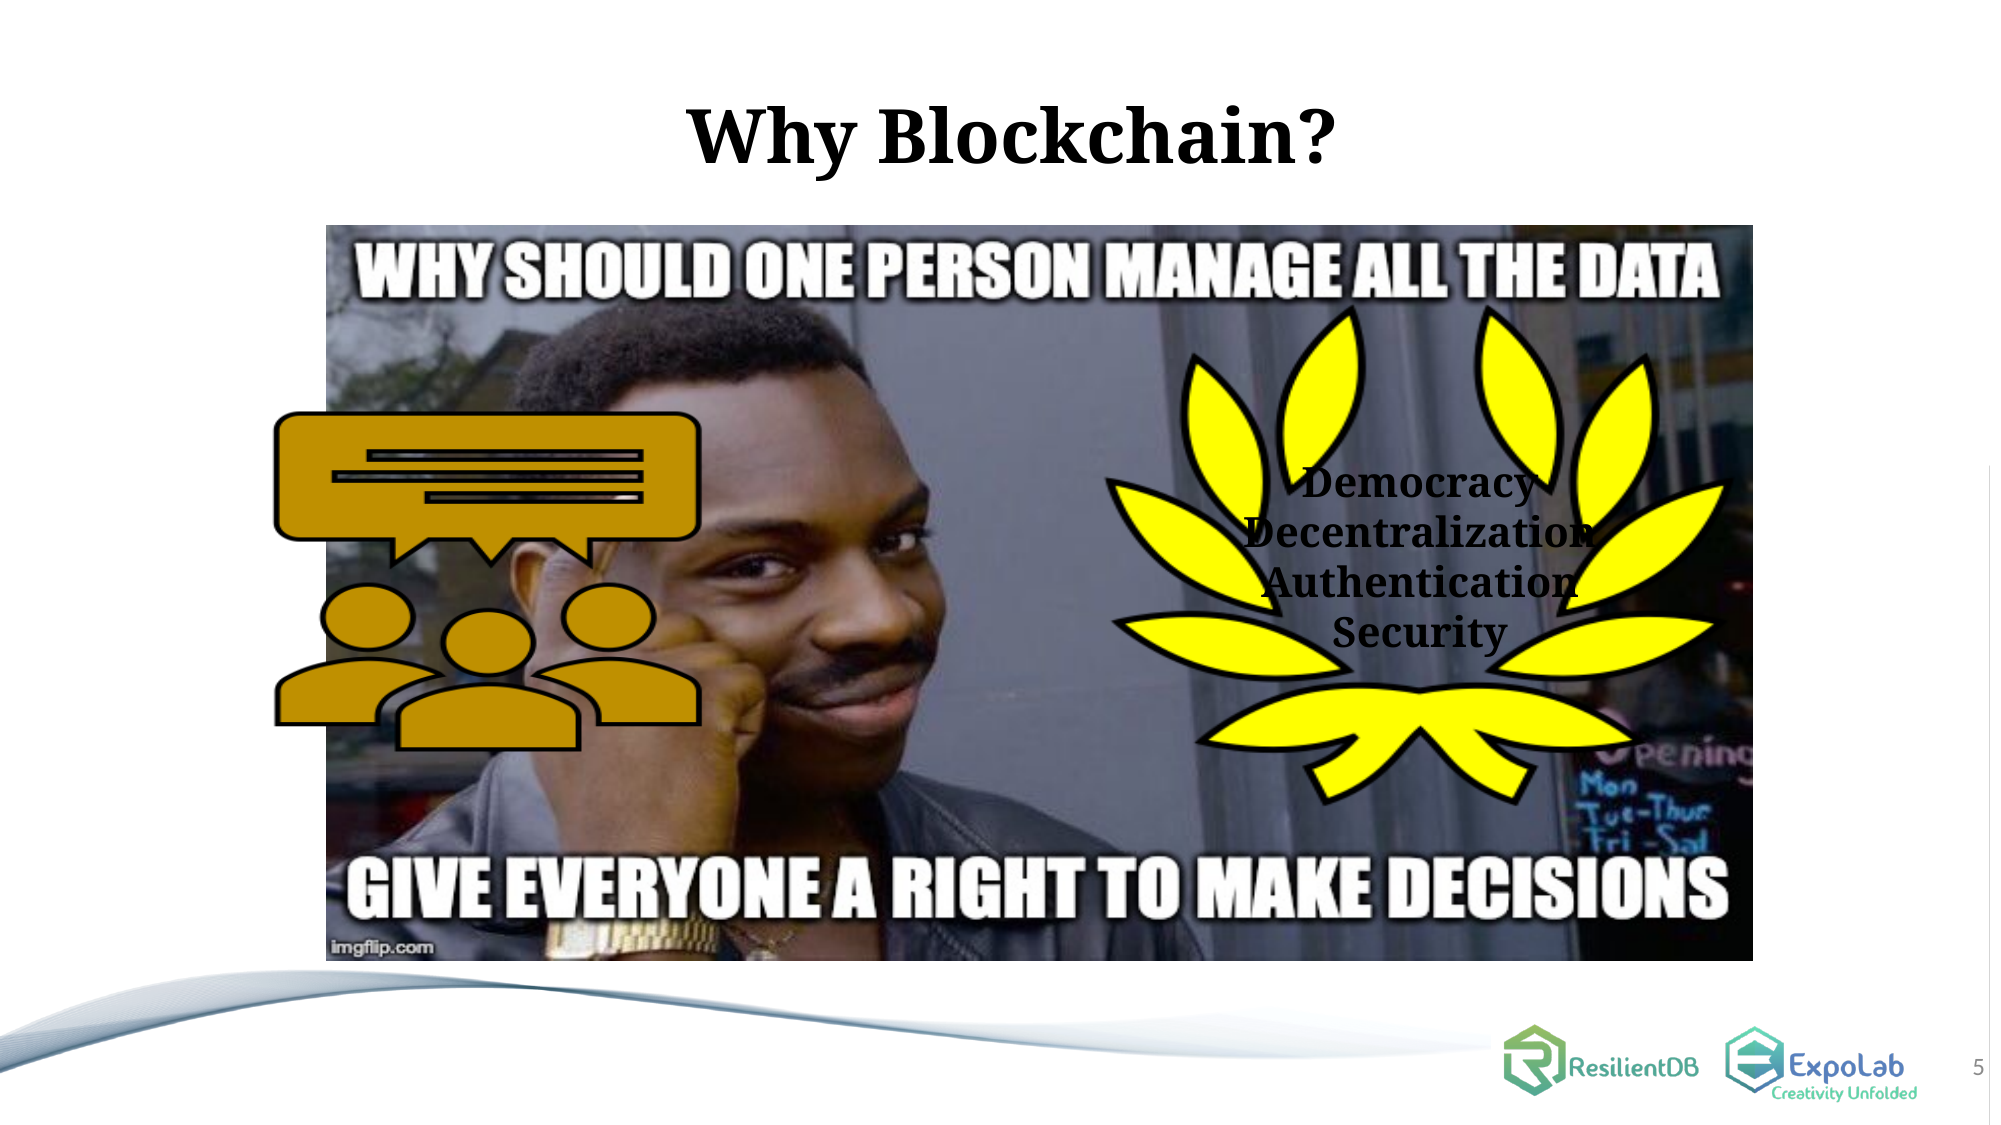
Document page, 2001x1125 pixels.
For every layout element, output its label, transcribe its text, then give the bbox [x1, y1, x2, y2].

picture [0, 0, 2000, 1125]
slide_number 5 [1745, 1035, 2000, 1096]
title Why Blockchain? [150, 66, 1875, 184]
